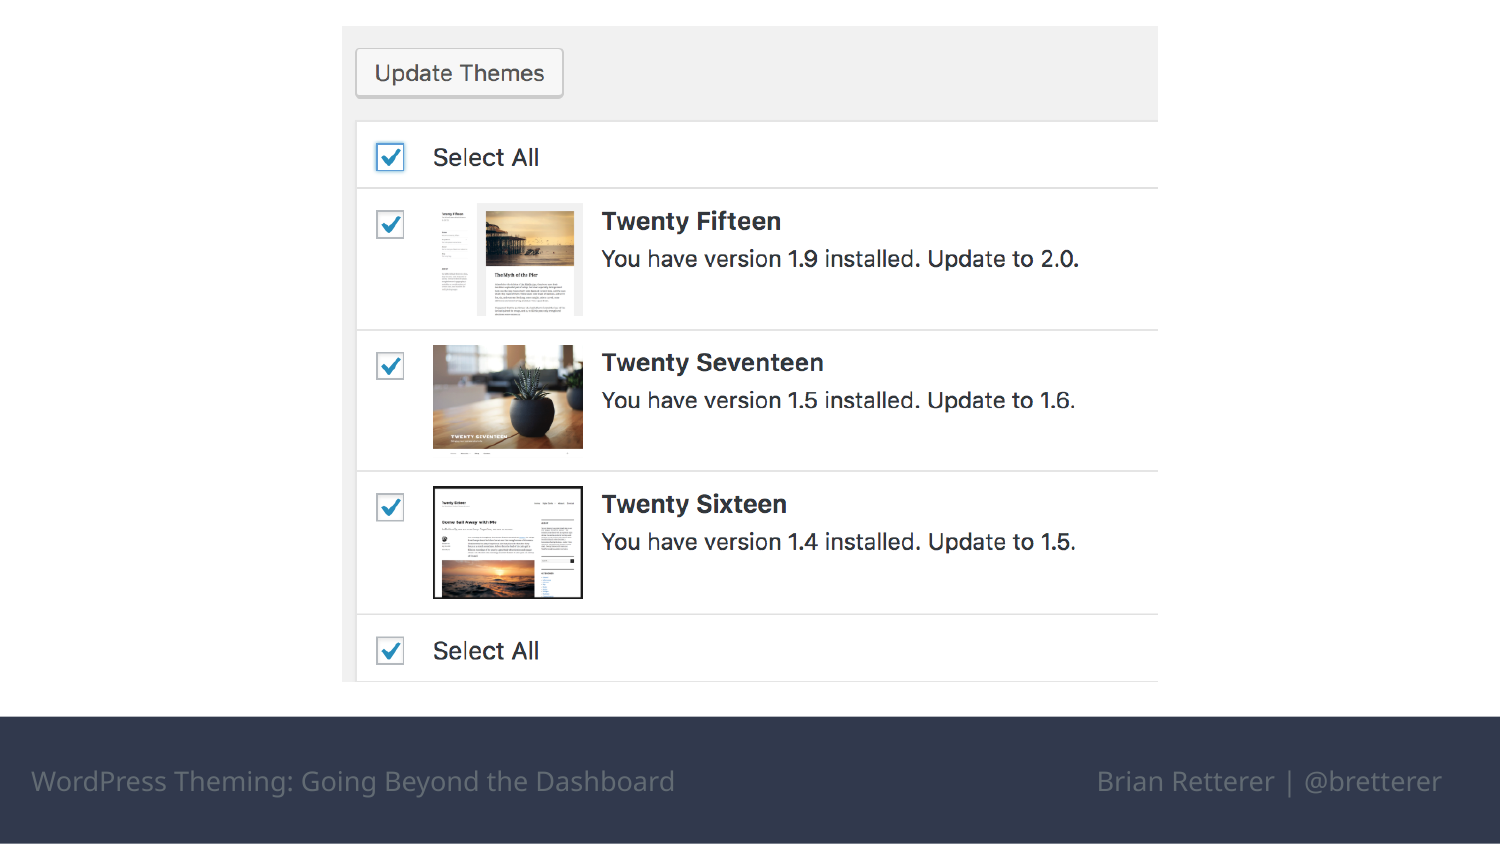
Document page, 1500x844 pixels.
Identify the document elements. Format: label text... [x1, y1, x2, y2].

list Brian Retterer | @bretterer [1081, 743, 1477, 819]
picture [342, 26, 1158, 683]
list WordPress Theming: Going Beyond the Dashboard [16, 743, 725, 819]
